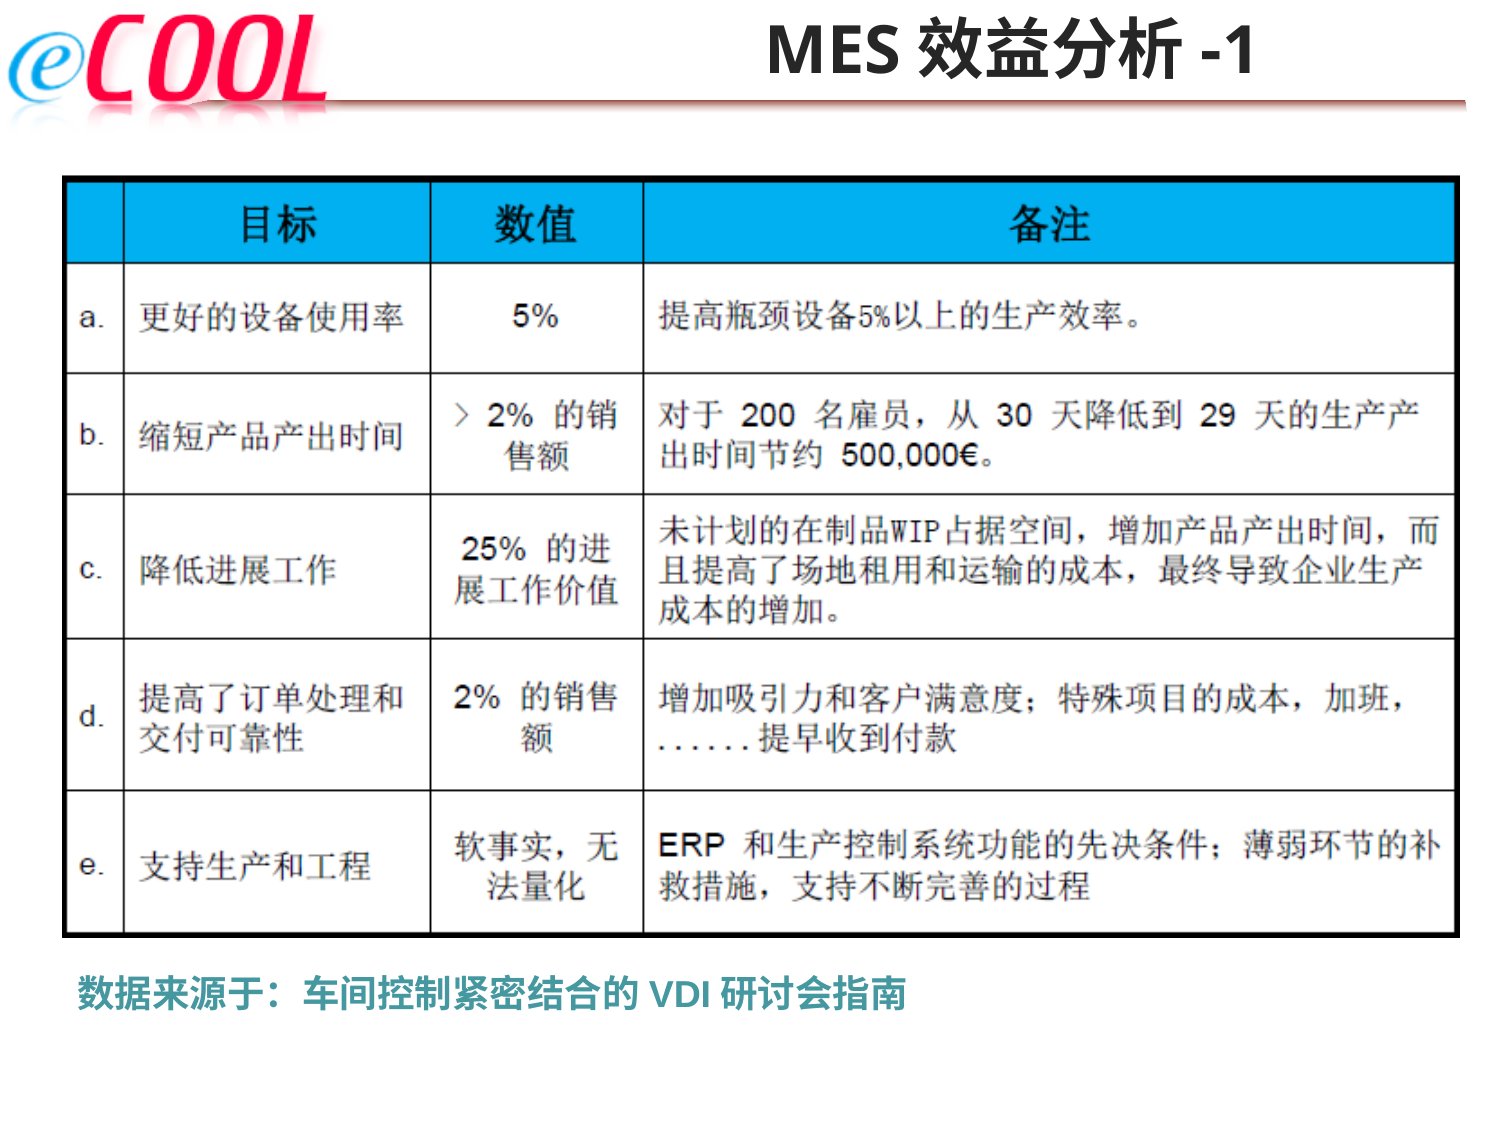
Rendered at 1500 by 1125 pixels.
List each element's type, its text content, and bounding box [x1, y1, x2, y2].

picture [0, 0, 343, 136]
text_box 数据来源于：车间控制紧密结合的VDI研讨会指南 [62, 962, 988, 1023]
picture [62, 174, 1461, 938]
title MES效益分析-1 [562, 0, 1463, 100]
